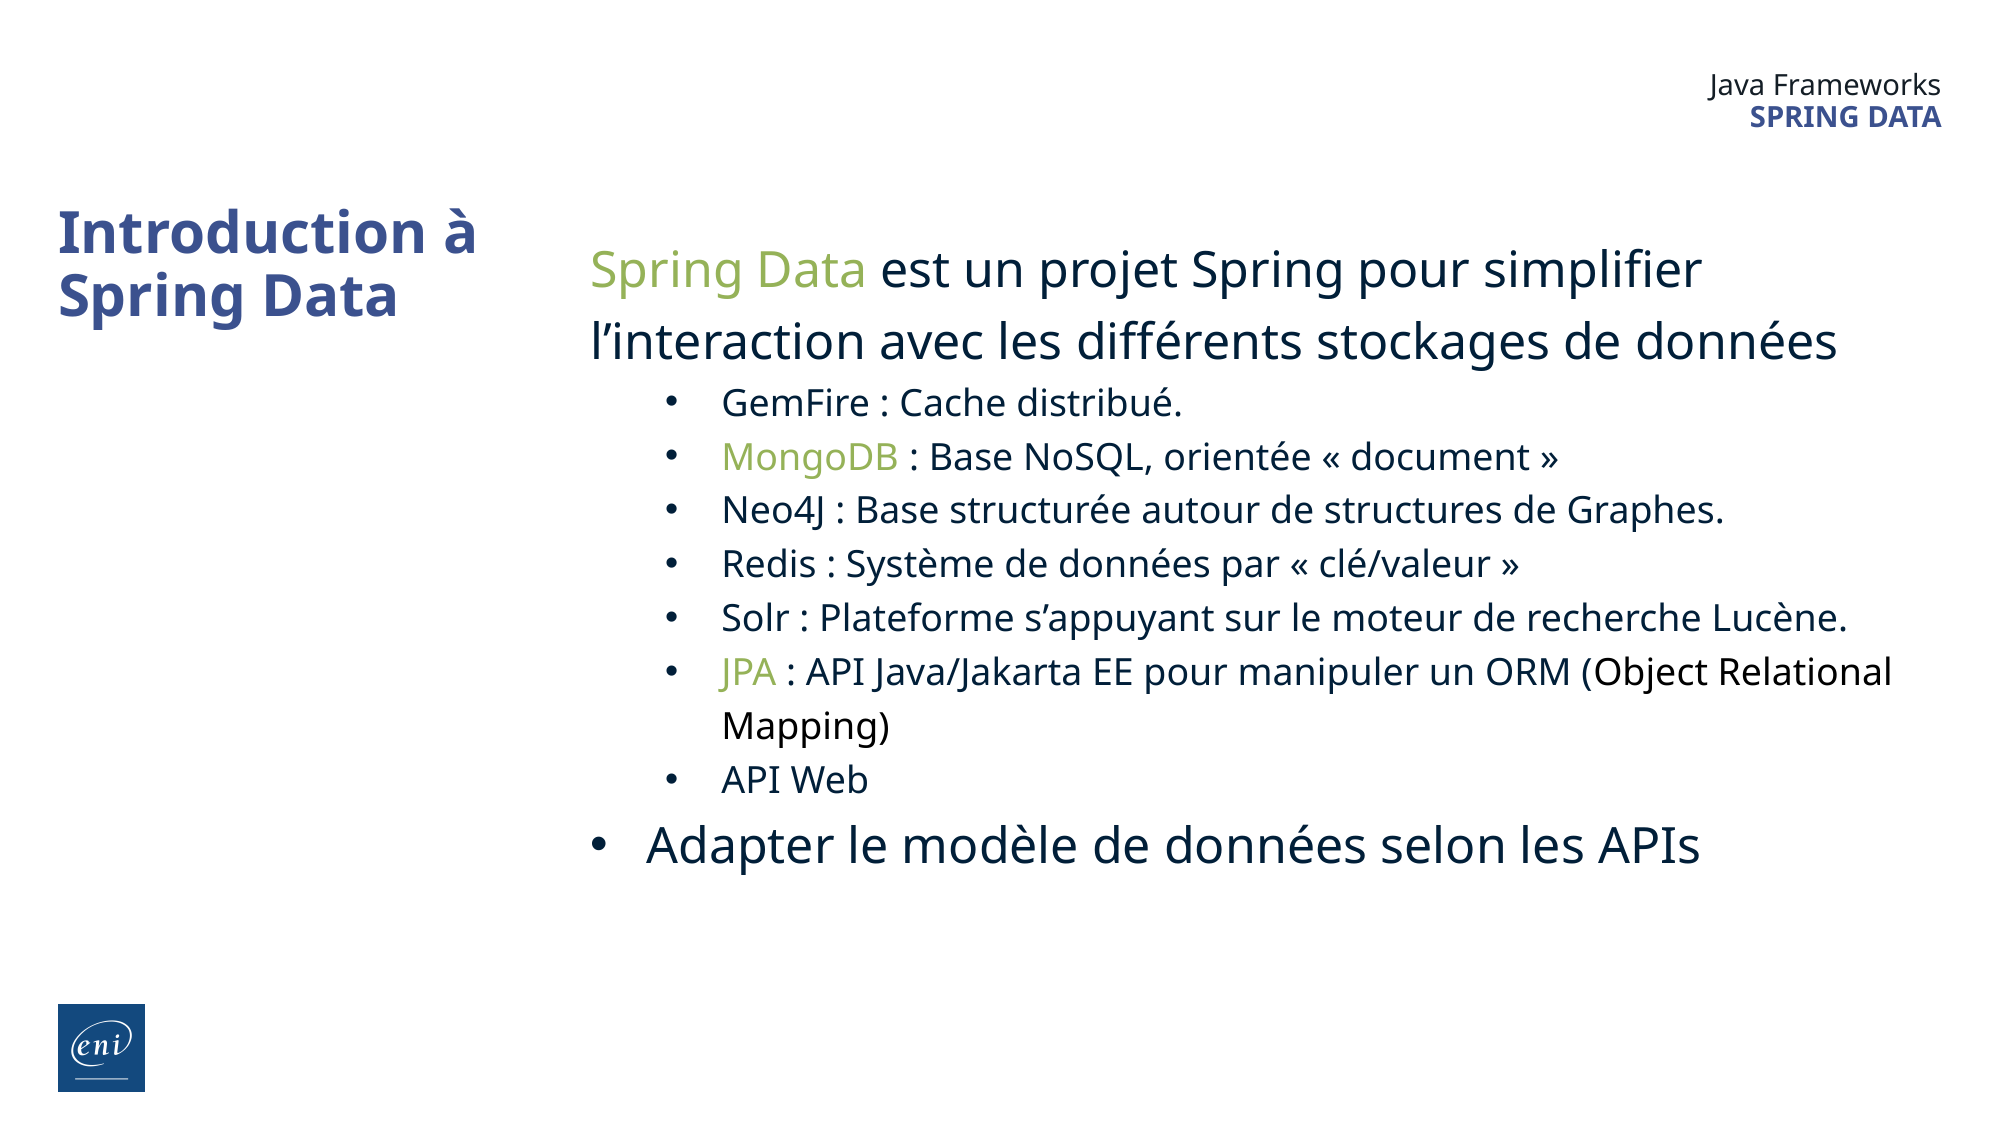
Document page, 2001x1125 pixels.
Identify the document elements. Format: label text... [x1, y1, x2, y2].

text_box Introduction à Spring Data [58, 203, 526, 929]
text_box Java Frameworks Spring data [627, 70, 1942, 160]
picture [58, 1004, 145, 1092]
text_box Spring Data est un projet Spring pour simplifier l’interaction avec les différents stockages de données GemFire : Cache distribué. MongoDB : Base NoSQL, orientée « document » Neo4J : Base structurée autour de structures de Graphes. Redis : Système de données par « clé/valeur » Solr : Plateforme s’appuyant sur le moteur de recherche Lucène. JPA : API Java/Jakarta EE pour manipuler un ORM (Object Relational Mapping) API Web Adapter le modèle de données selon les APIs [575, 218, 1942, 881]
